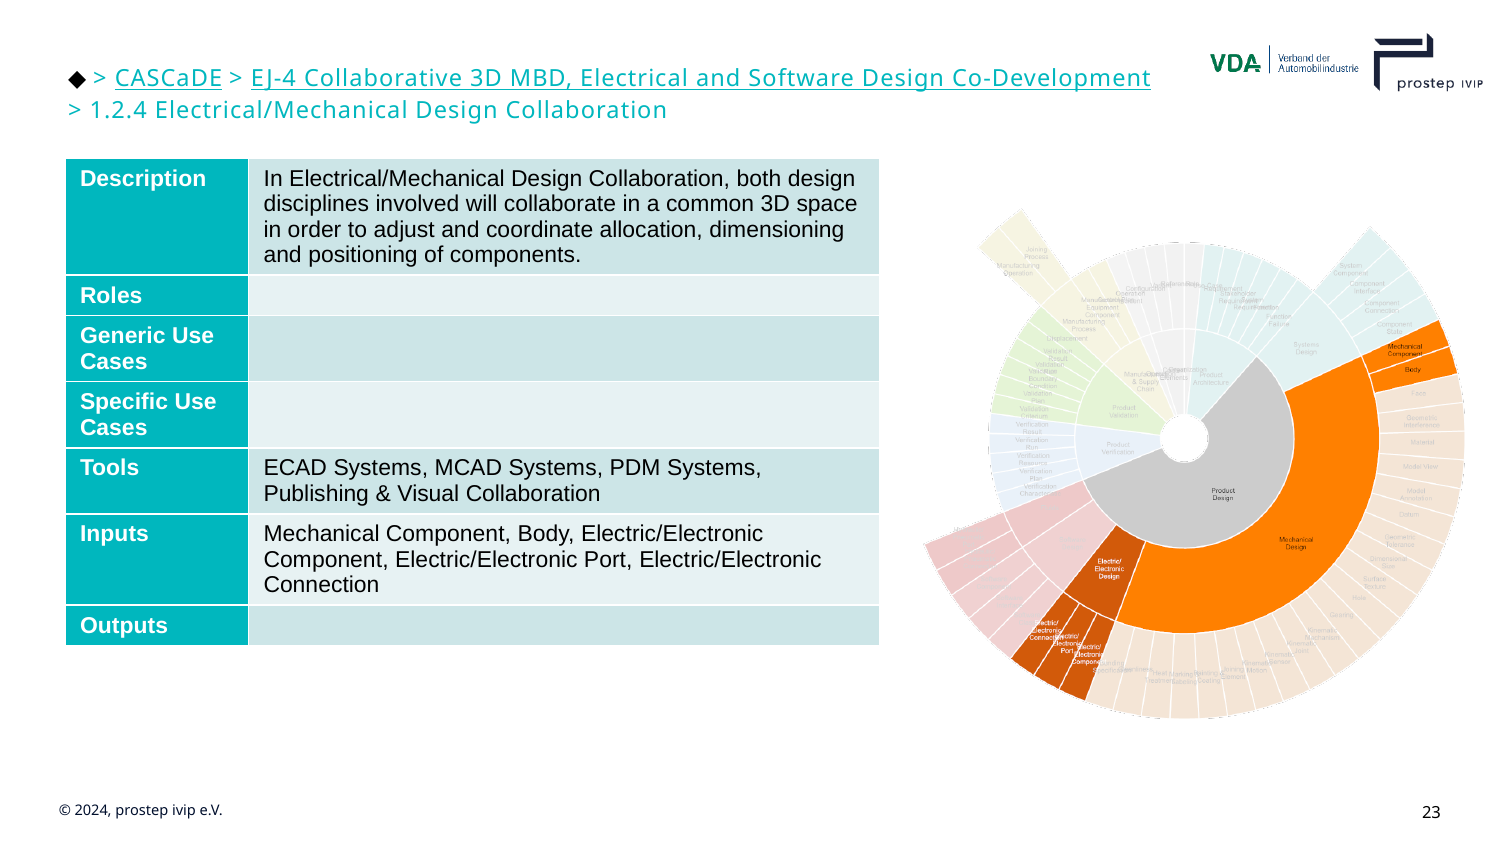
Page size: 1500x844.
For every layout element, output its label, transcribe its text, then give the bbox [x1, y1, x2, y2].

table_cell Inputs [66, 515, 248, 604]
table_cell Outputs [66, 606, 248, 645]
table_cell Tools [66, 449, 248, 513]
table_cell [249, 606, 879, 645]
table_cell ECAD Systems, MCAD Systems, PDM Systems, Publishing & Visual Collaboration [249, 449, 879, 513]
table_cell Generic Use Cases [66, 316, 248, 381]
picture [1208, 43, 1360, 75]
picture [1373, 32, 1483, 92]
table_cell Mechanical Component, Body, Electric/Electronic Component, Electric/Electronic Port, Electric/Electronic Connection [249, 515, 879, 604]
table_cell Roles [66, 276, 248, 315]
picture [903, 157, 1465, 719]
table_cell Specific Use Cases [66, 382, 248, 447]
title ◆ > CASCaDE > EJ-4 Collaborative 3D MBD, Electrical and Software Design Co-Development > 1.2.4 Electrical/Mechanical Design Collaboration [53, 55, 1177, 158]
table_cell [249, 276, 879, 315]
table_header Description [66, 159, 248, 274]
table_cell [249, 316, 879, 381]
table_cell [249, 382, 879, 447]
table_header In Electrical/Mechanical Design Collaboration, both design disciplines involved will collaborate in a common 3D space in order to adjust and coordinate allocation, dimensioning and positioning of components. [249, 159, 879, 274]
